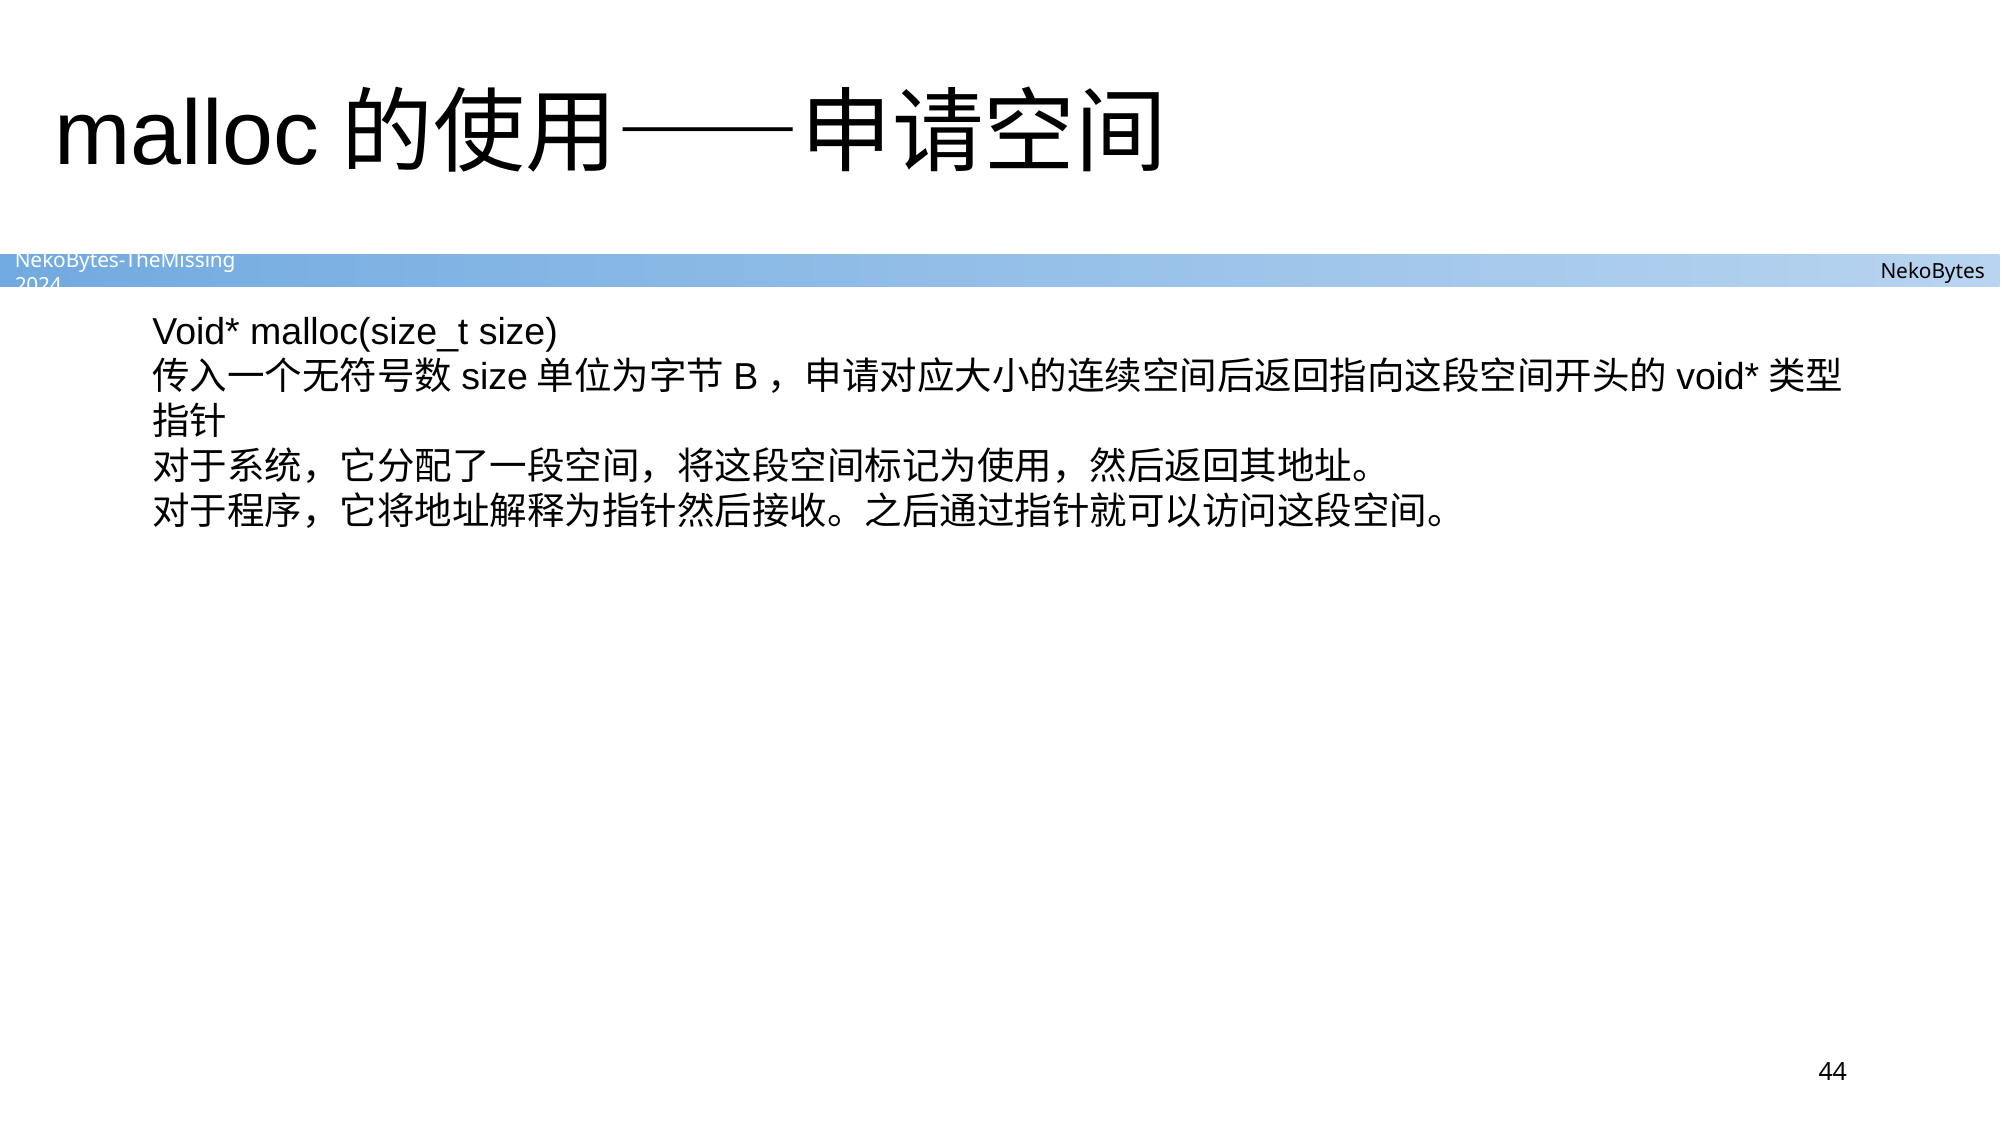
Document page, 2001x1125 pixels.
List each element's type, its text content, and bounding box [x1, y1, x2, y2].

list Void* malloc(size_t size) 传入一个无符号数size单位为字节B，申请对应大小的连续空间后返回指向这段空间开头的void*类型指针 对于系统，它分配了一段空间，将这段空间标记为使用，然后返回其地址。 对于程序，它将地址解释为指针然后接收。之后通过指针就可以访问这段空间。 [137, 299, 1863, 1013]
slide_number 44 [1412, 1042, 1863, 1103]
title malloc的使用——申请空间 [39, 19, 1764, 237]
